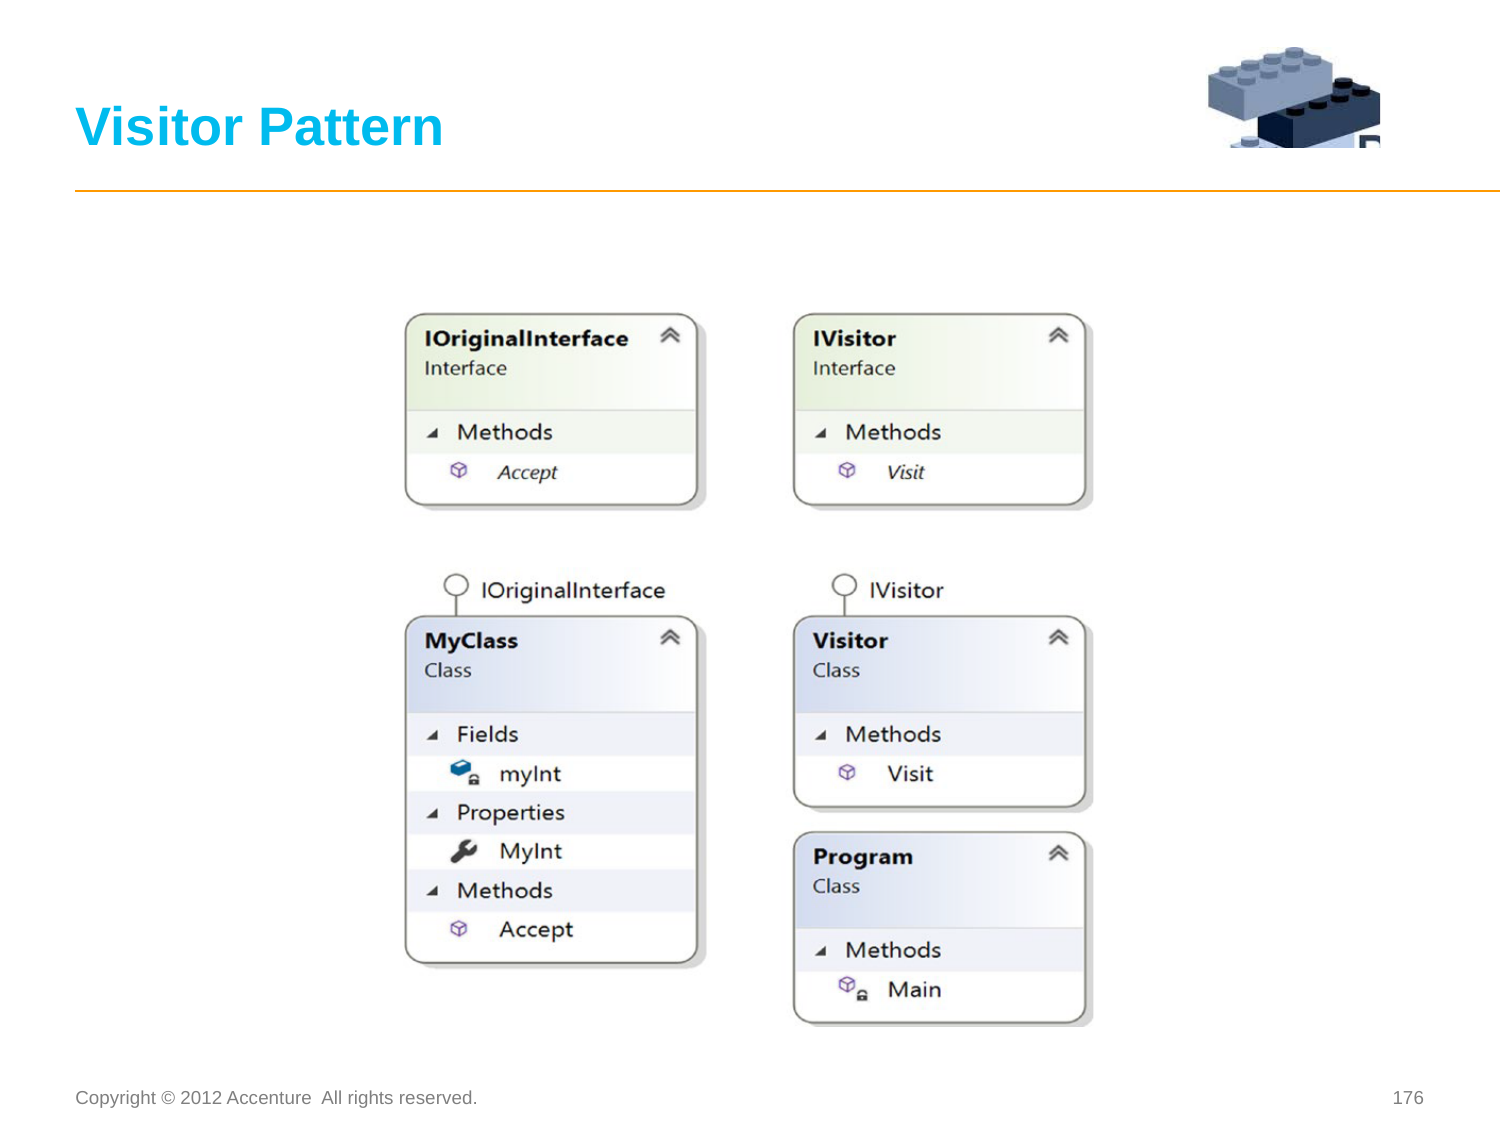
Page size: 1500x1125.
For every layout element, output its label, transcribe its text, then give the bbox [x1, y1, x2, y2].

picture [403, 312, 1094, 1027]
title Visitor Pattern [75, 27, 1422, 157]
